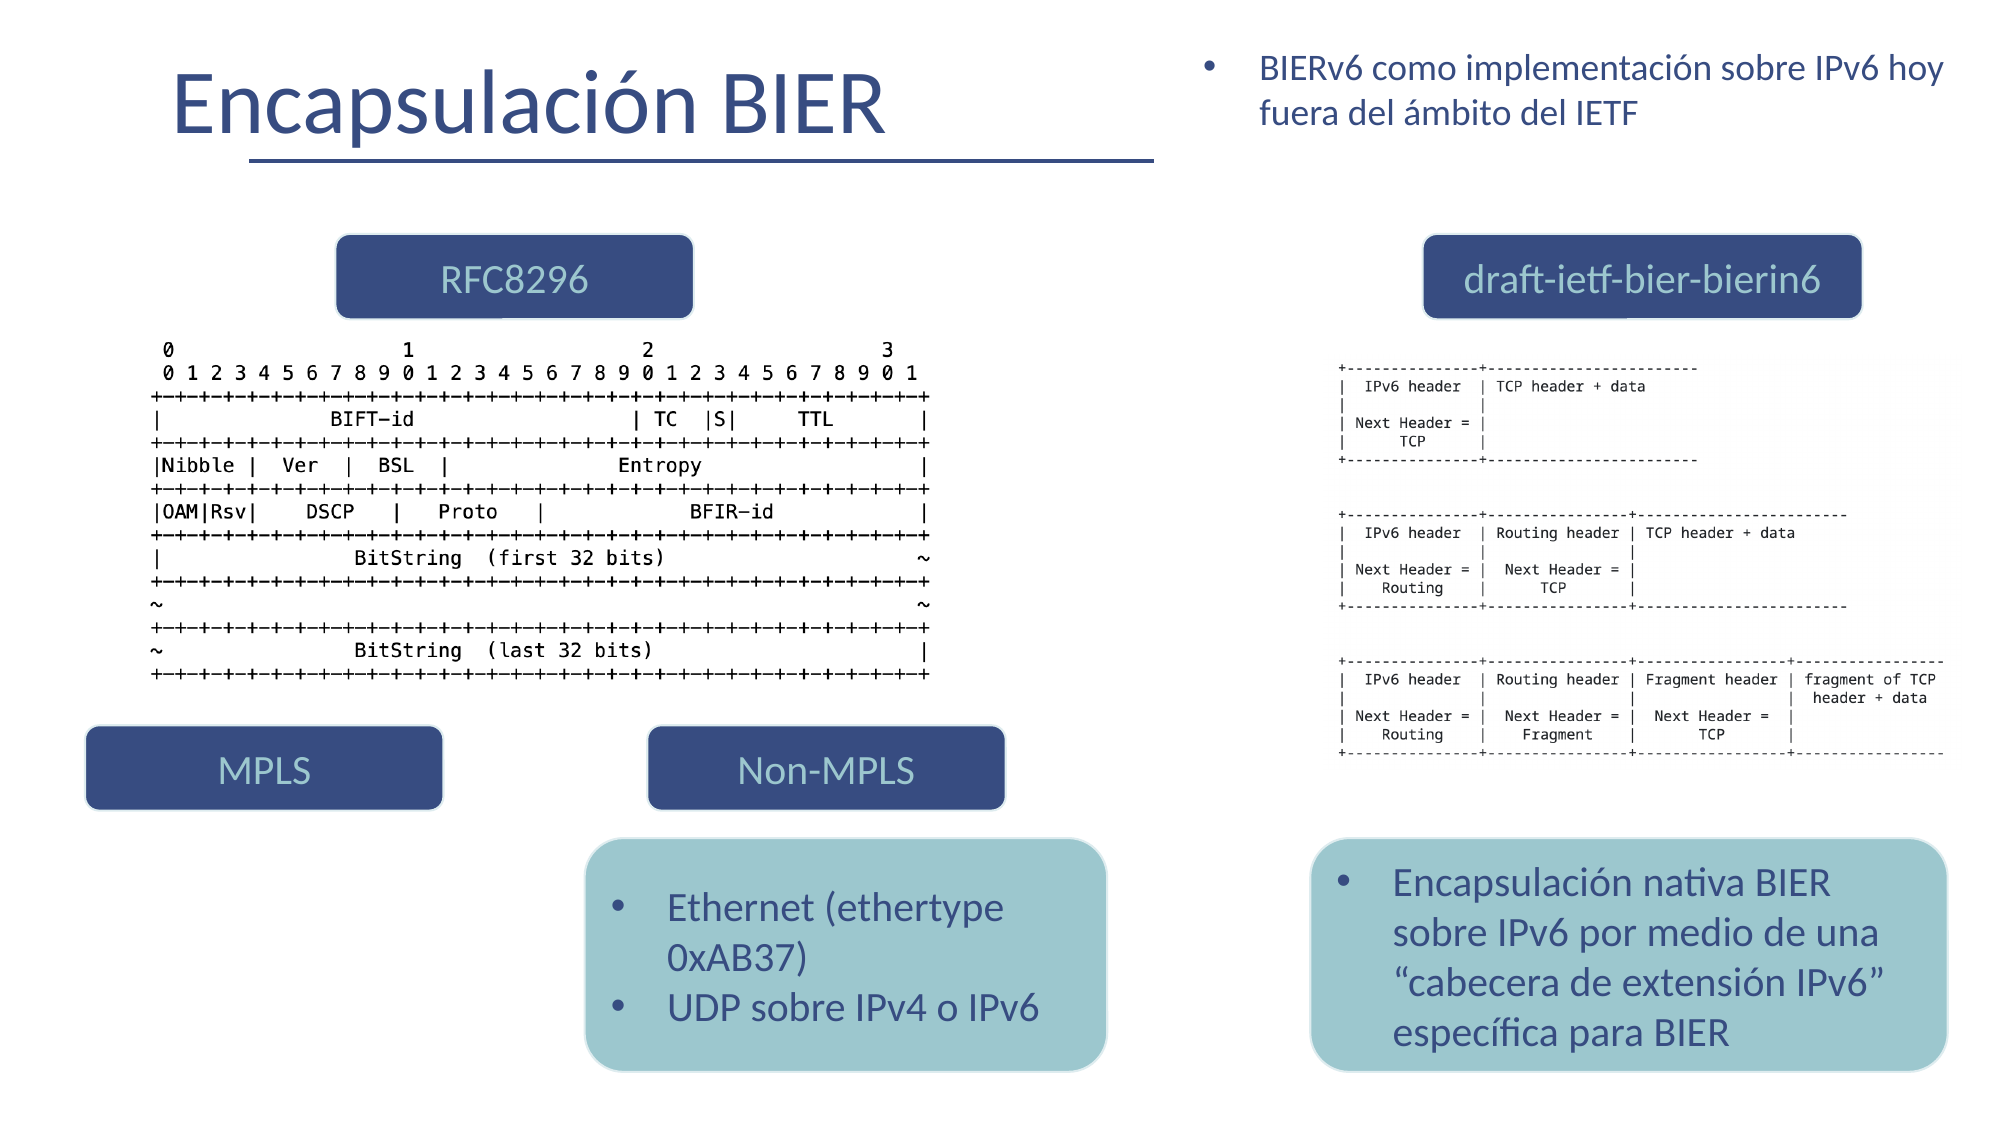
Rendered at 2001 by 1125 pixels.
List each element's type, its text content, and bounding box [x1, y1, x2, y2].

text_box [1310, 233, 1962, 1072]
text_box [84, 233, 1108, 1072]
text_box Encapsulación BIER [156, 34, 1295, 160]
text_box BIERv6 como implementación sobre IPv6 hoy fuera del ámbito del IETF [1188, 35, 1962, 141]
